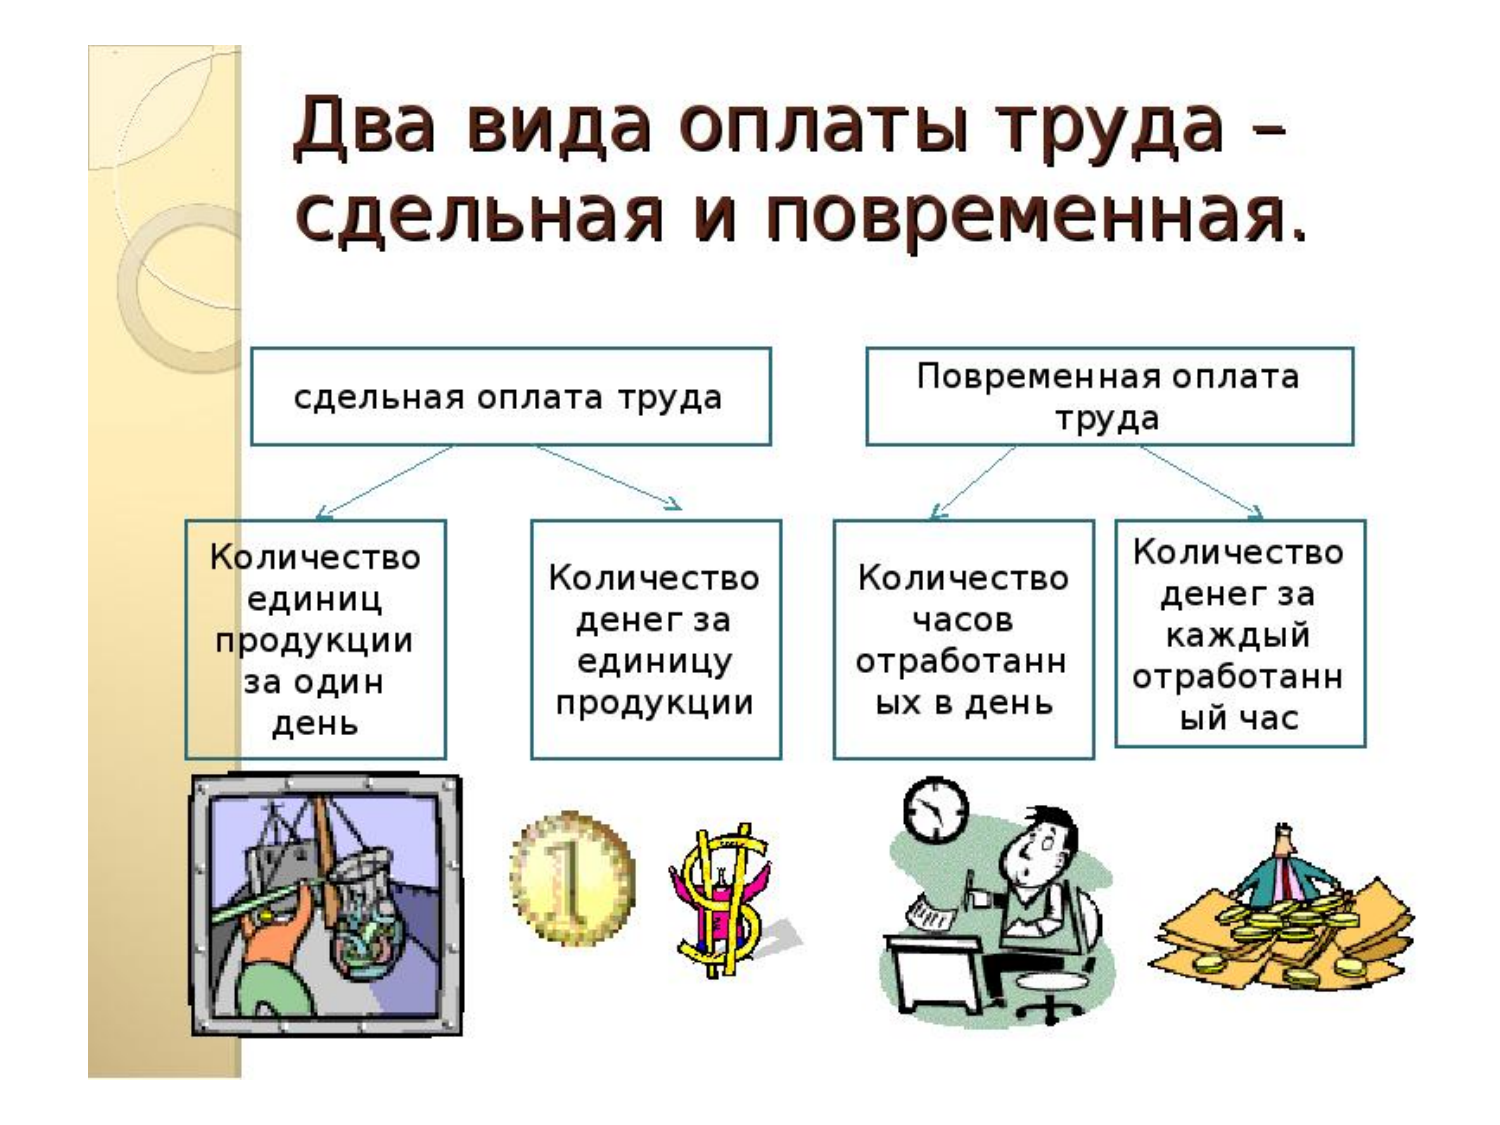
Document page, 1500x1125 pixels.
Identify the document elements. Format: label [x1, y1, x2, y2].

picture [88, 45, 1471, 1080]
